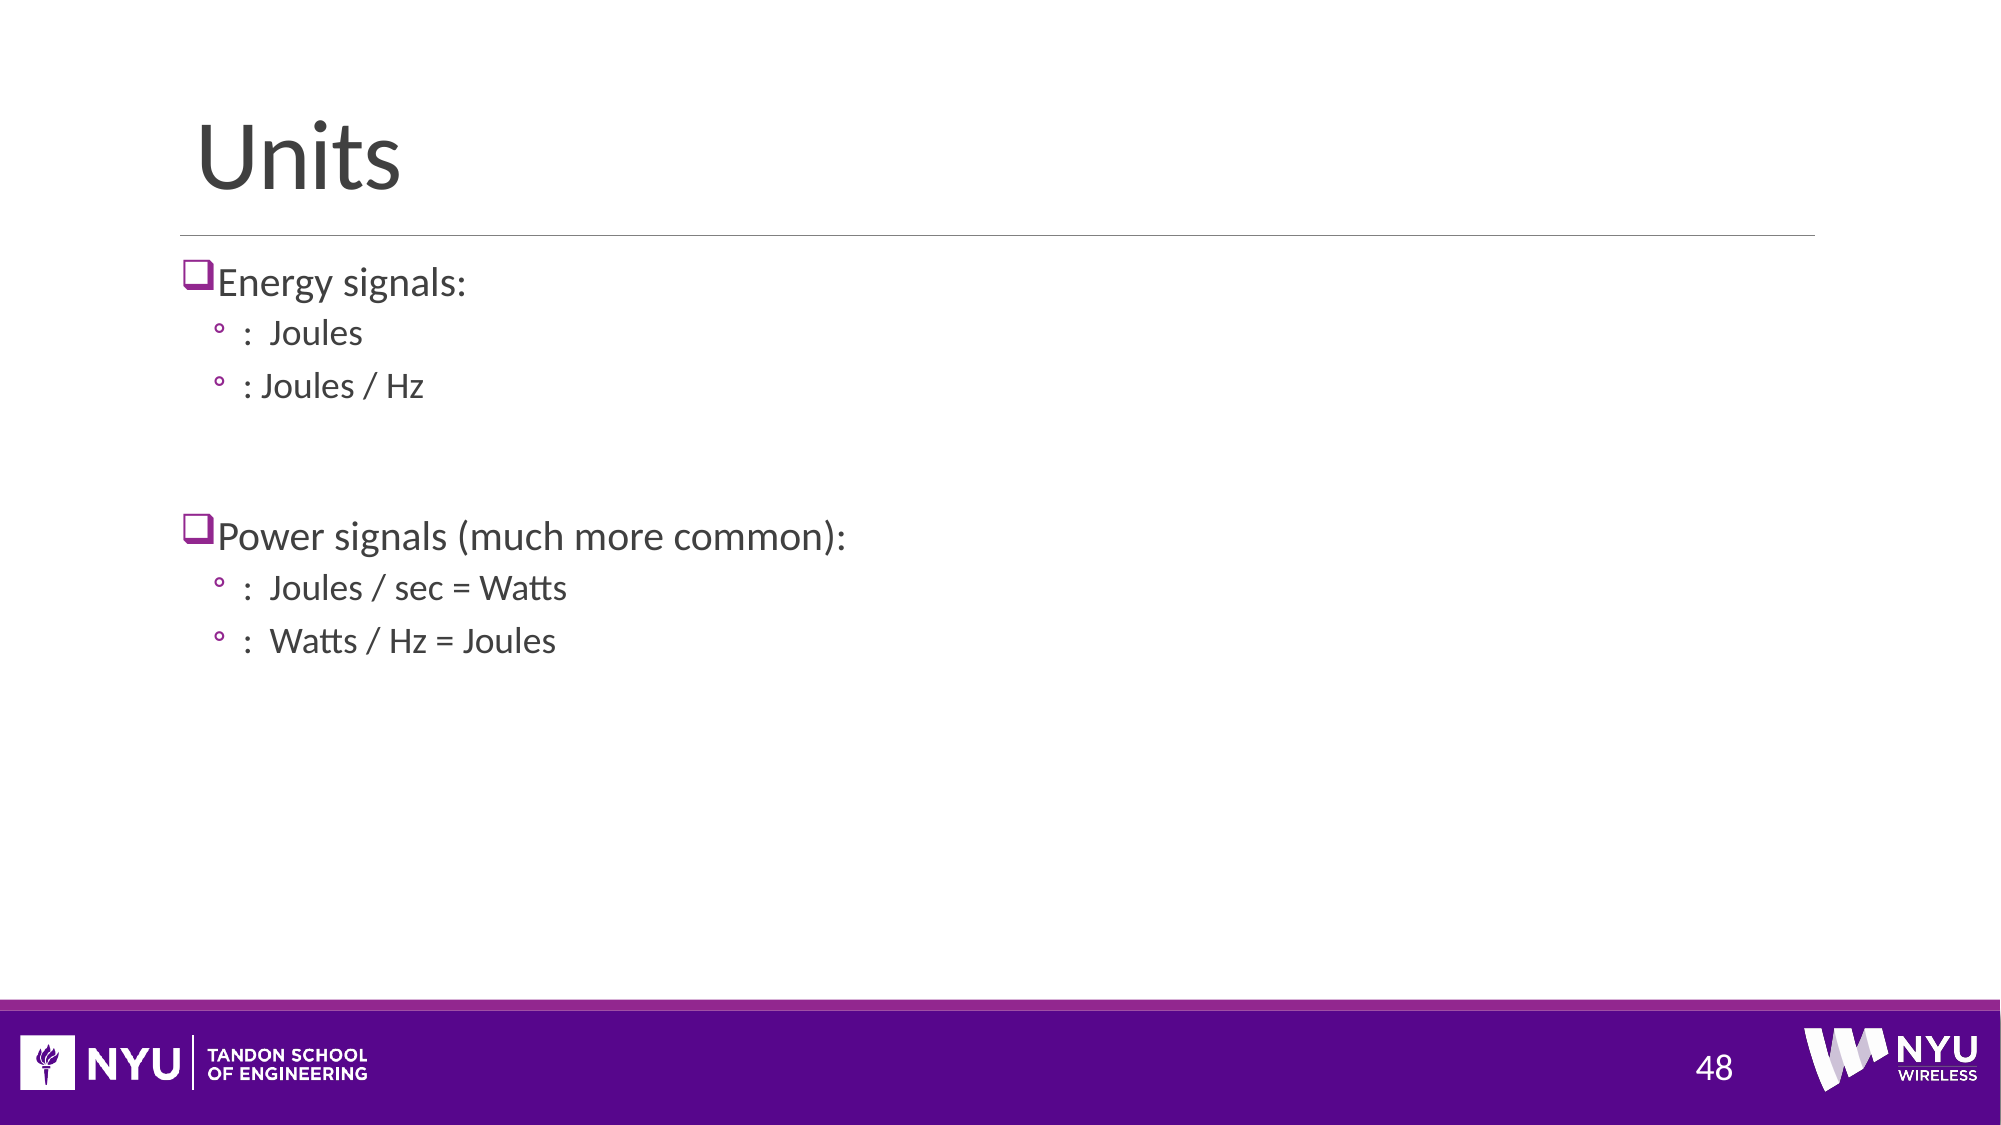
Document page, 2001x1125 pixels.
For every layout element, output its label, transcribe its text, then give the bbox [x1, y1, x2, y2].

title Units [180, 47, 1830, 218]
slide_number 48 [1533, 1035, 1749, 1096]
